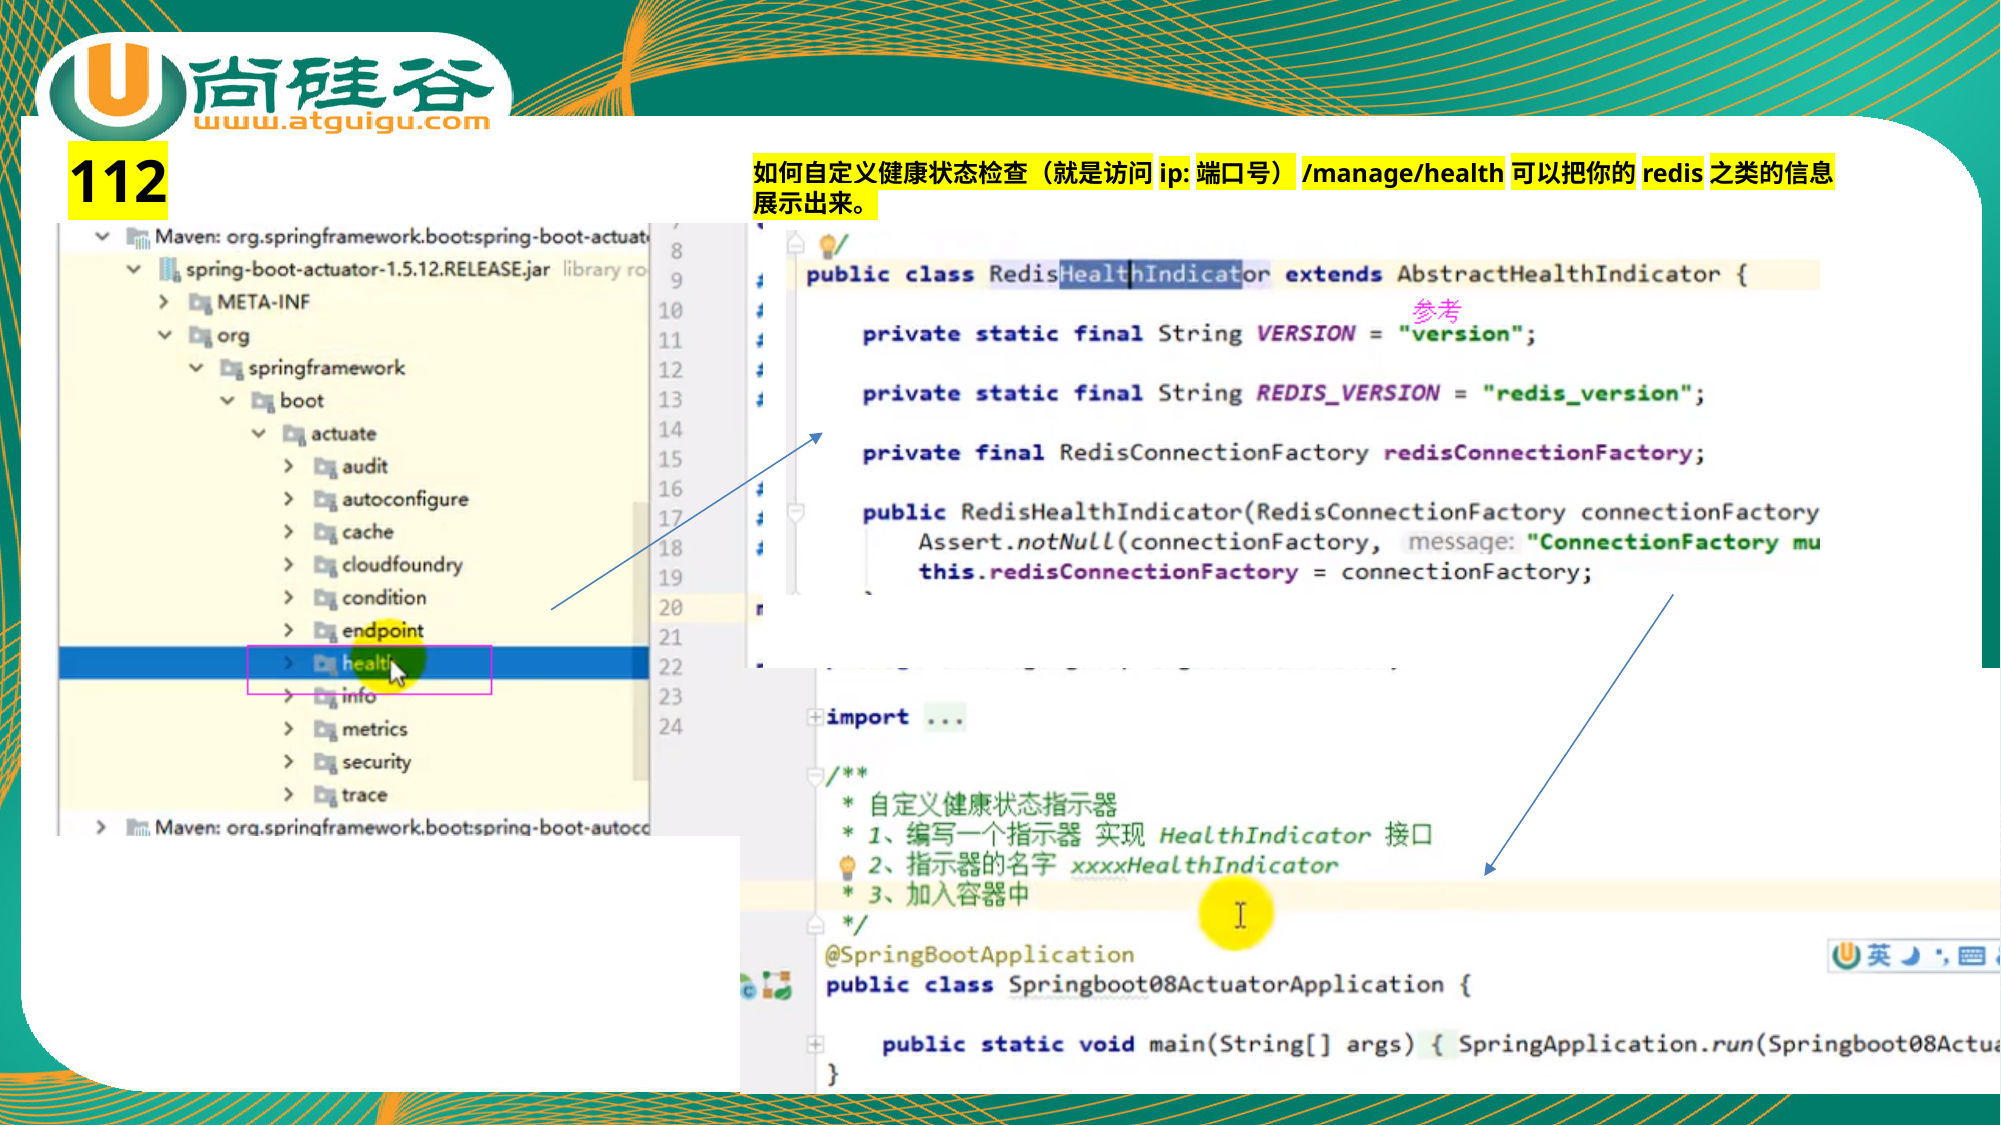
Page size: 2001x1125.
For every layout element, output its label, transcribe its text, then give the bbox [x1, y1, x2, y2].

text_box 112 [53, 137, 183, 222]
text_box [1483, 594, 1674, 877]
picture [0, 0, 2001, 1125]
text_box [550, 432, 824, 610]
text_box 如何自定义健康状态检查（就是访问ip:端口号）/manage/health可以把你的redis之类的信息 展示出来。 [738, 149, 1850, 225]
